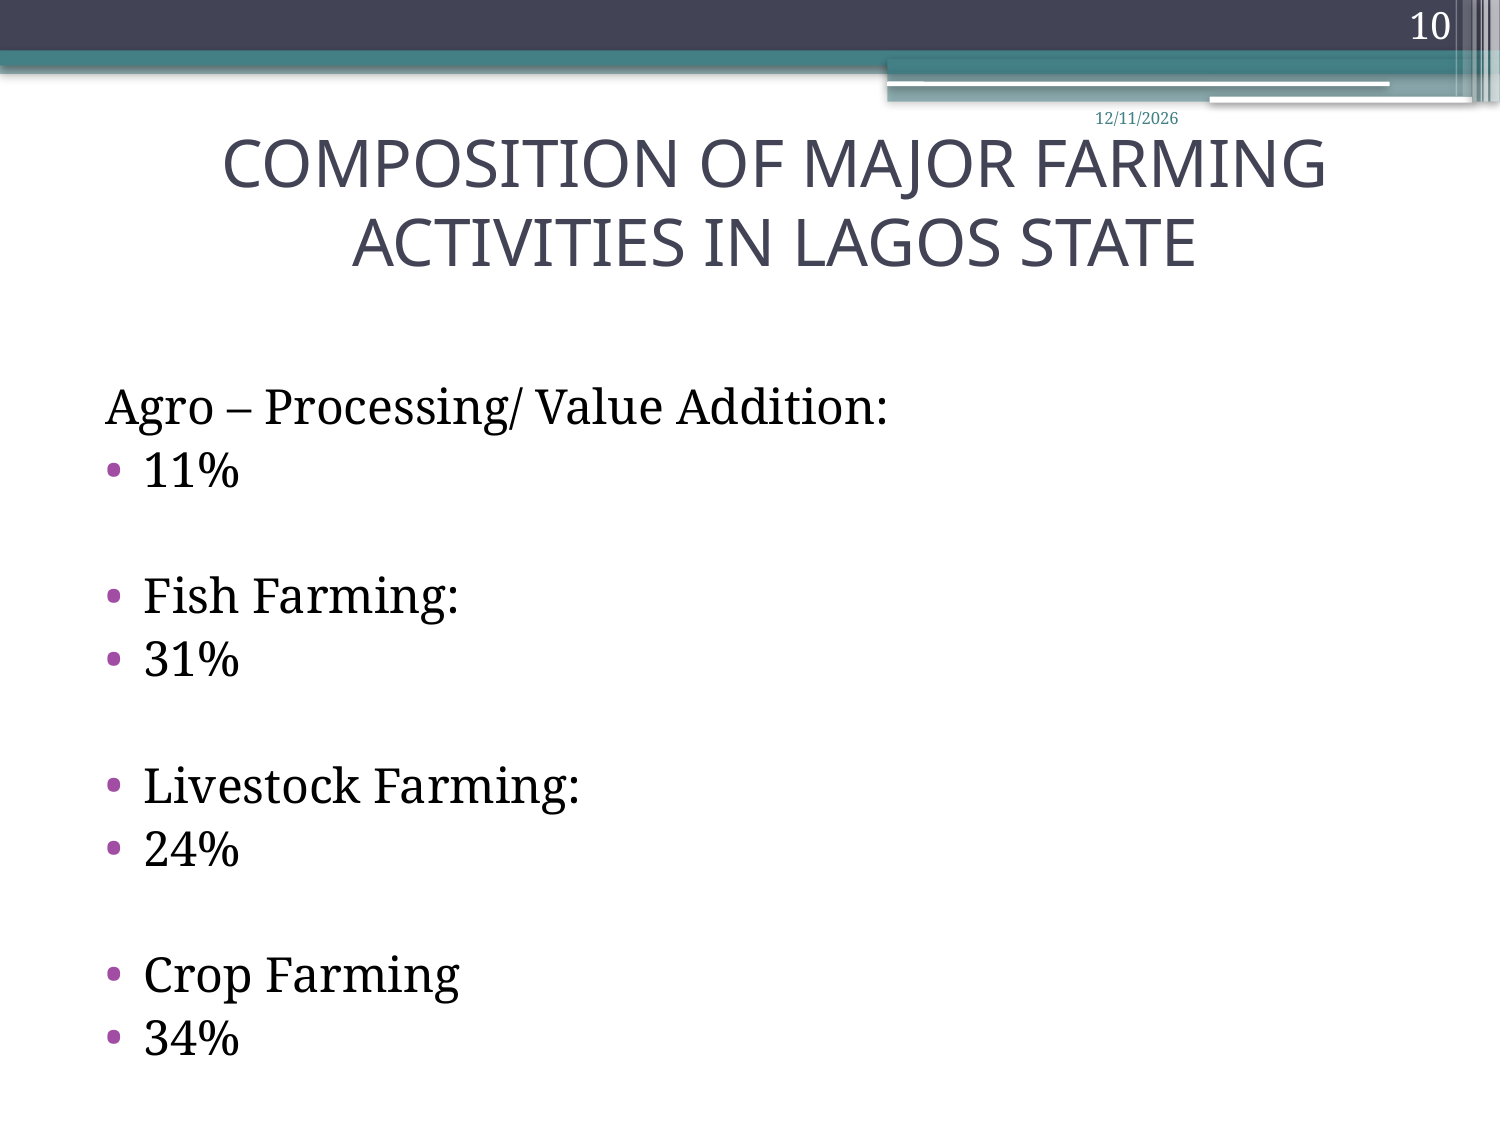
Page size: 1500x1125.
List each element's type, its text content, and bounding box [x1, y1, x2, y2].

list Agro – Processing/ Value Addition: 11% Fish Farming: 31% Livestock Farming: 24% Crop Farming 34% [75, 368, 1425, 1079]
slide_number 10 [1341, 0, 1466, 61]
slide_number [1080, 100, 1238, 176]
title COMPOSITION OF MAJOR FARMING ACTIVITIES IN LAGOS STATE [100, 113, 1451, 289]
